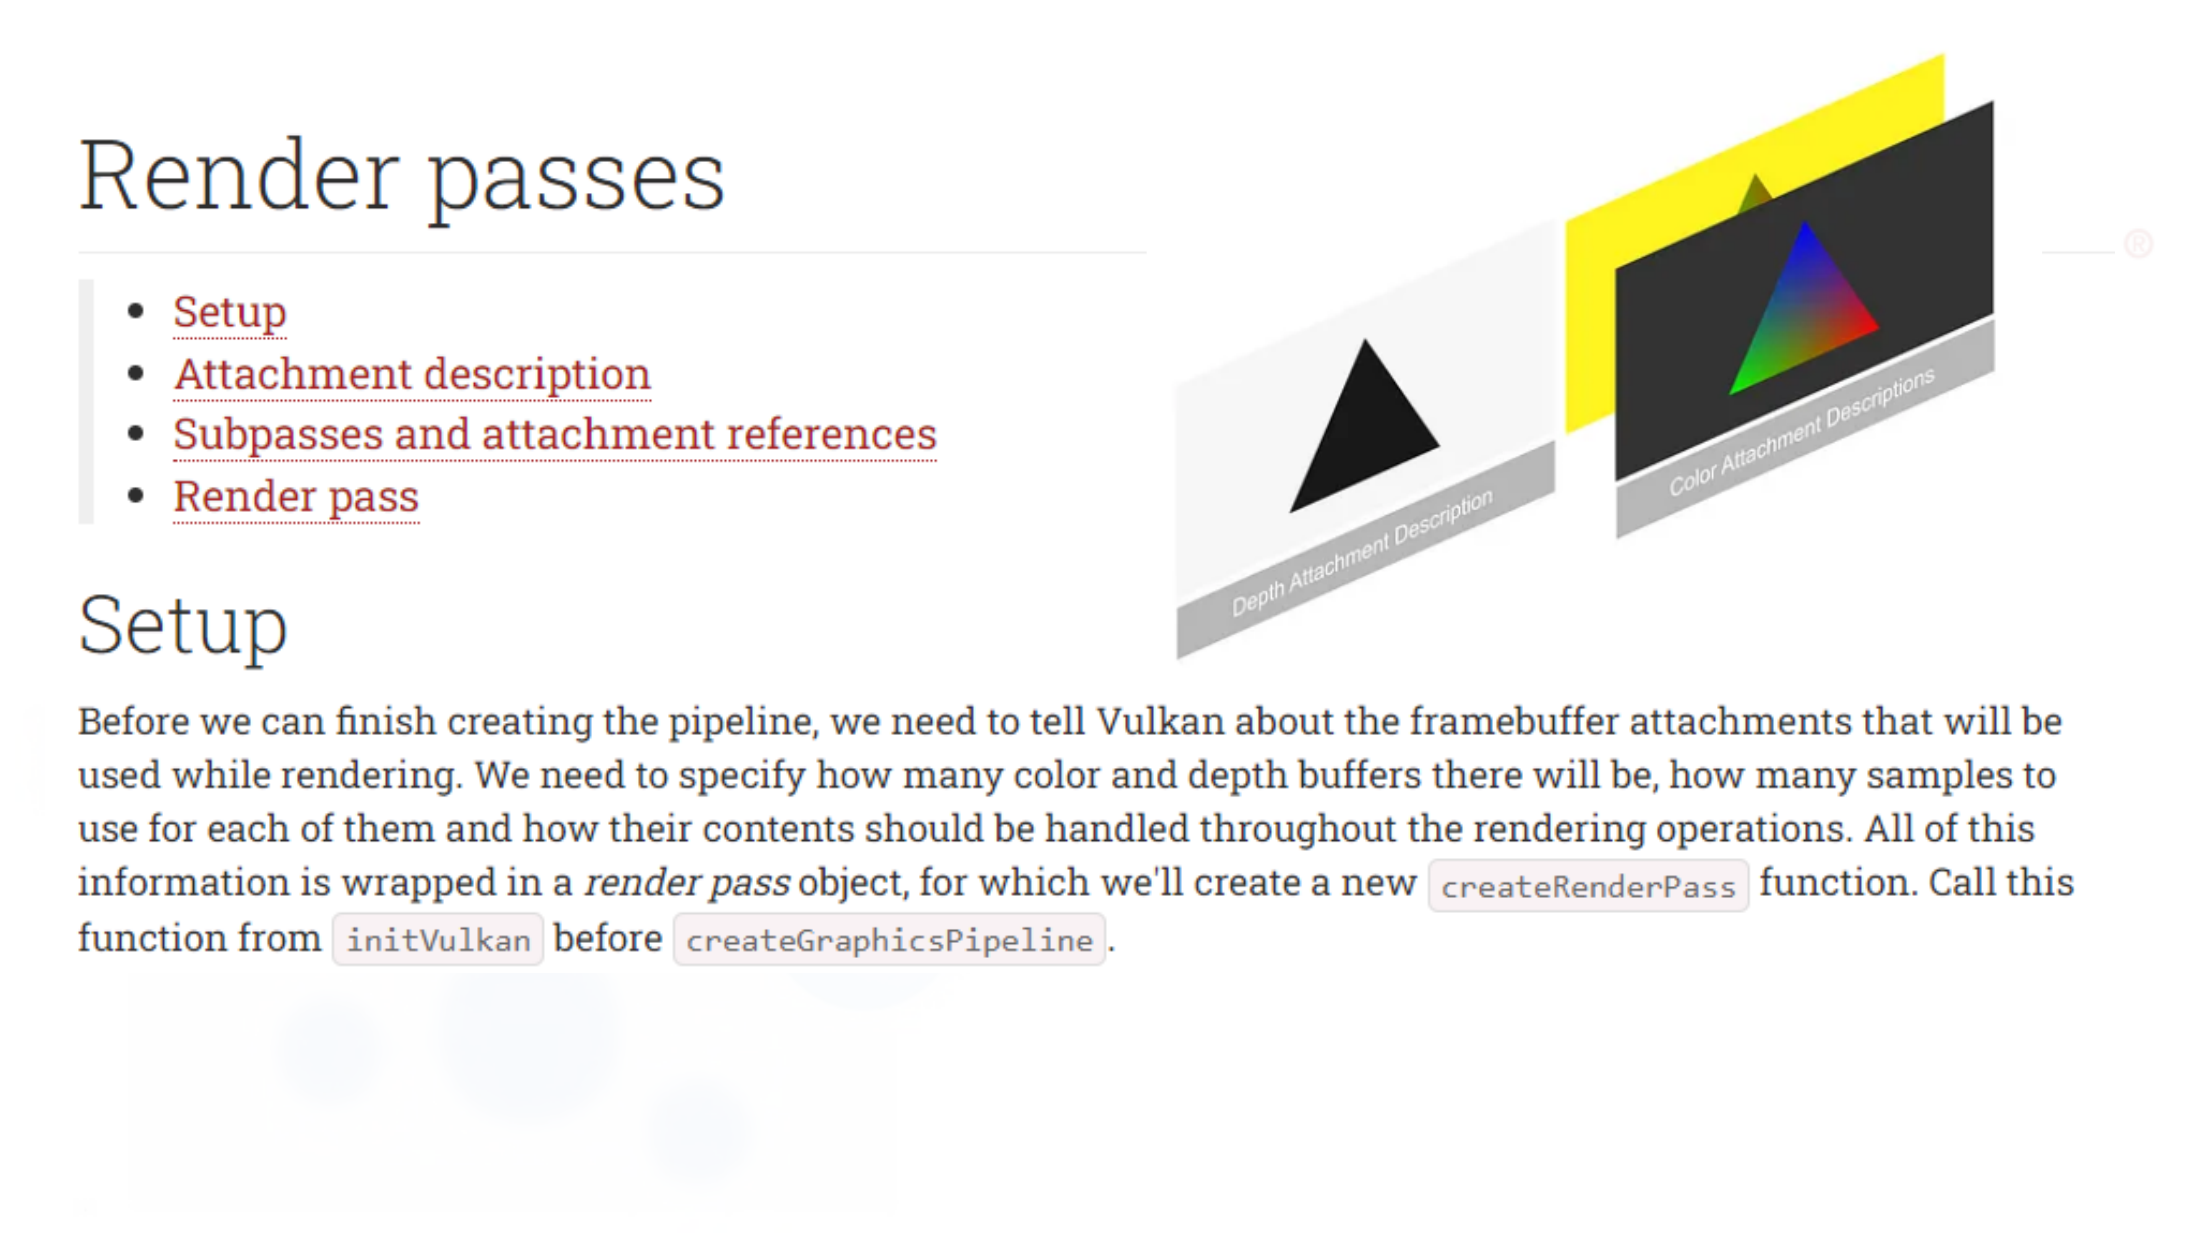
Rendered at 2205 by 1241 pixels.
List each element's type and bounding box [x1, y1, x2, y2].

picture [45, 30, 2115, 974]
